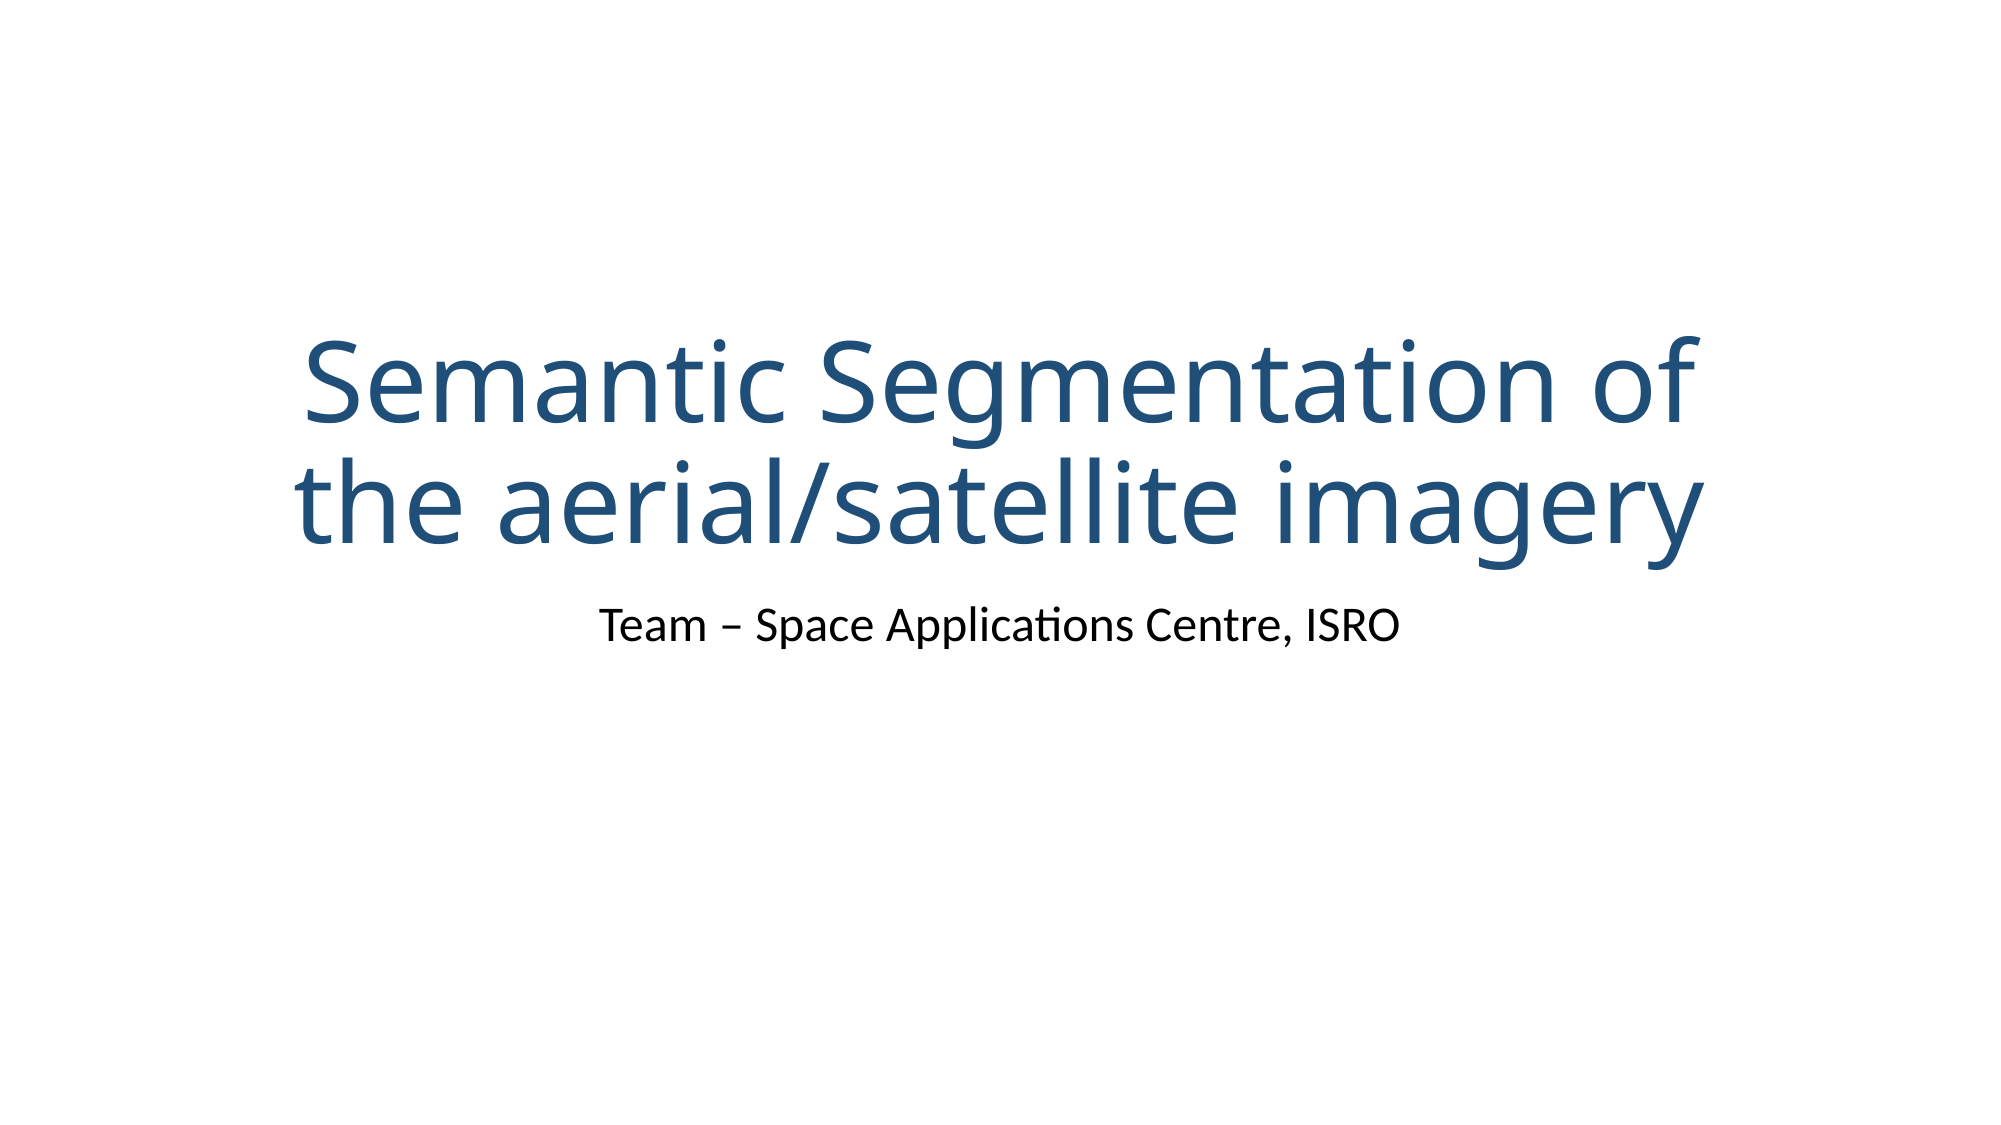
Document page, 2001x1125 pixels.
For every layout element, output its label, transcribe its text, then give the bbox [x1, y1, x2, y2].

subtitle Team – Space Applications Centre, ISRO [249, 590, 1750, 675]
title Semantic Segmentation of the aerial/satellite imagery [249, 184, 1750, 576]
